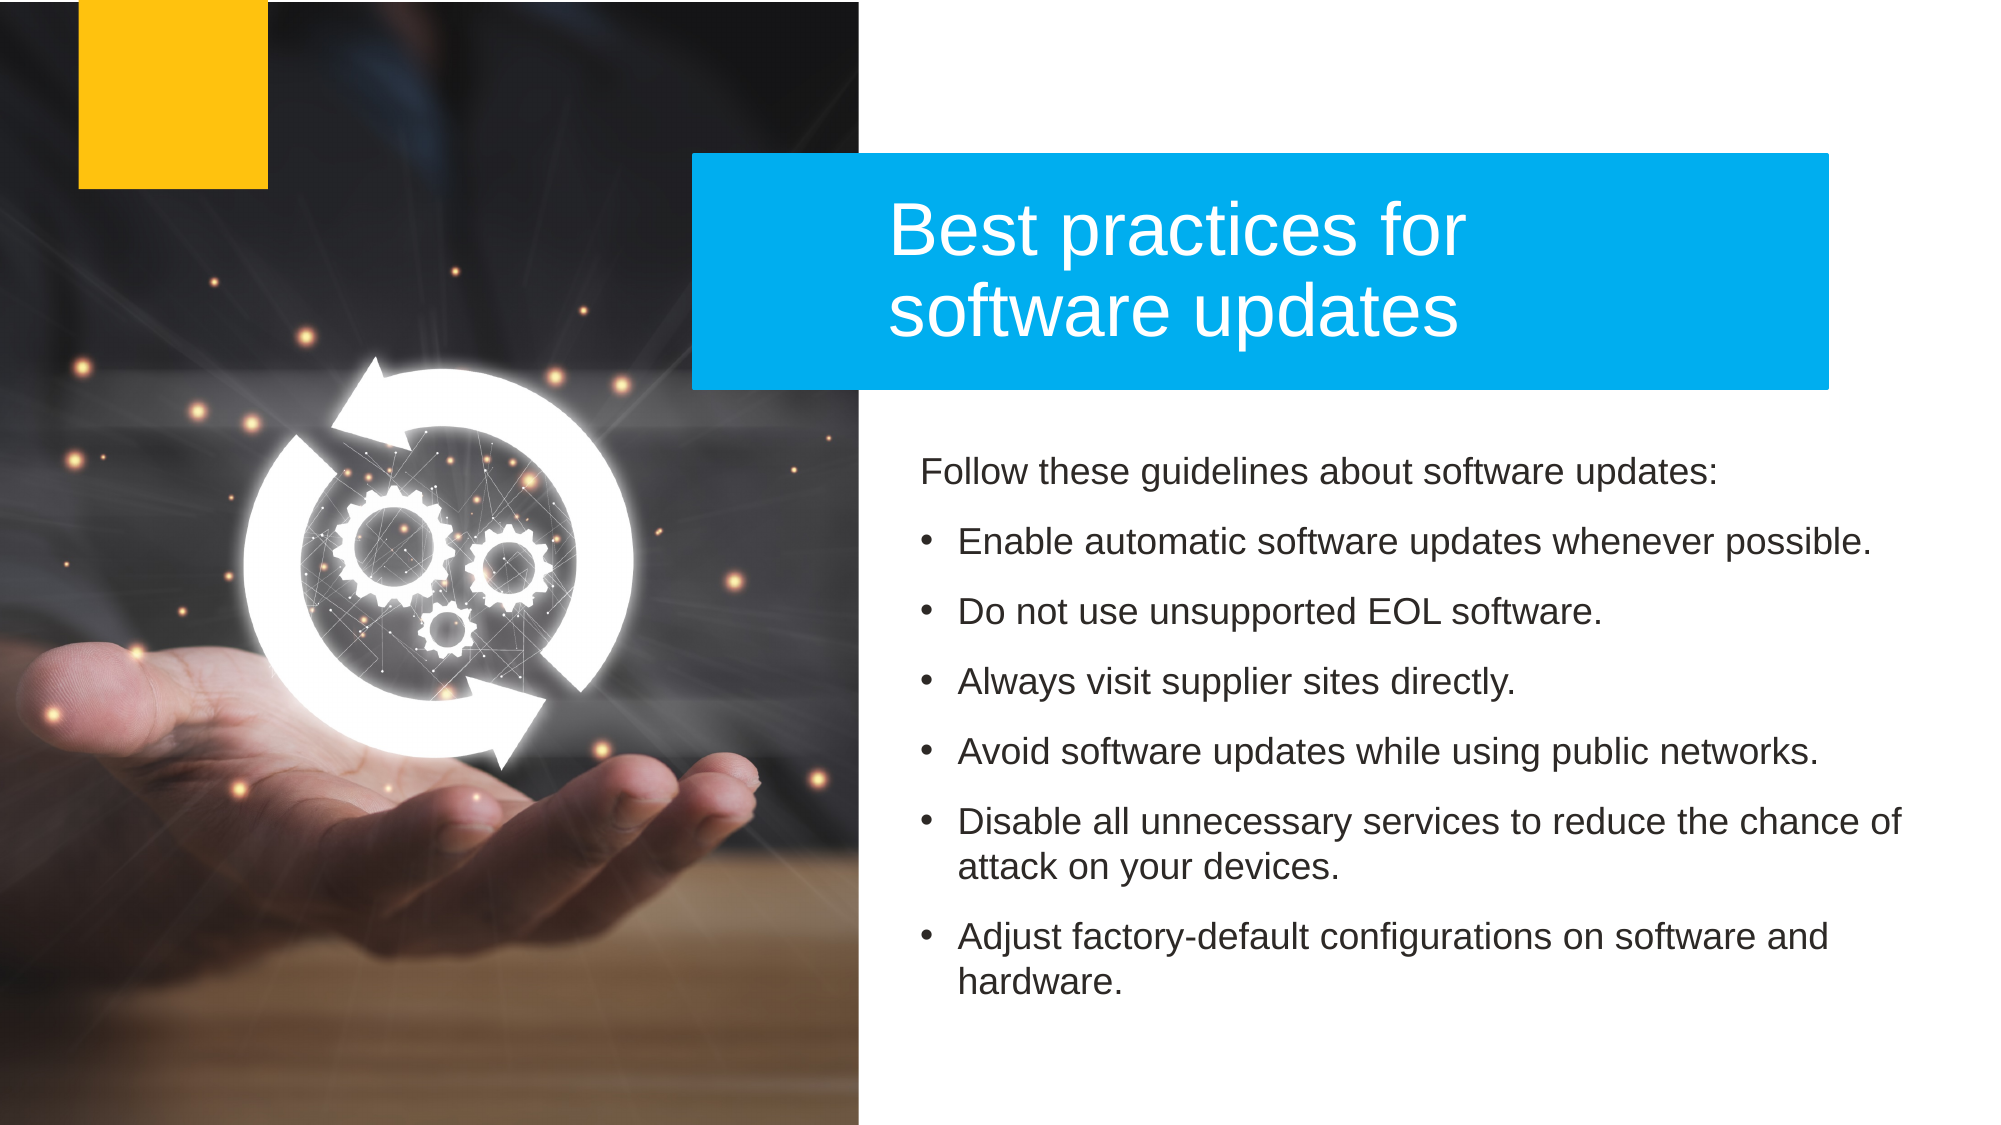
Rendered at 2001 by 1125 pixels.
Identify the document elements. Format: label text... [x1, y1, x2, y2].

text_box Best practices for software updates [859, 154, 1827, 389]
picture [0, 0, 859, 1125]
text_box Follow these guidelines about software updates: Enable automatic software updates whenever possible. Do not use unsupported EOL software. Always visit supplier sites directly. Avoid software updates while using public networks. Disable all unnecessary services to reduce the chance of attack on your devices. Adjust factory-default configurations on software and hardware. [905, 439, 1934, 938]
